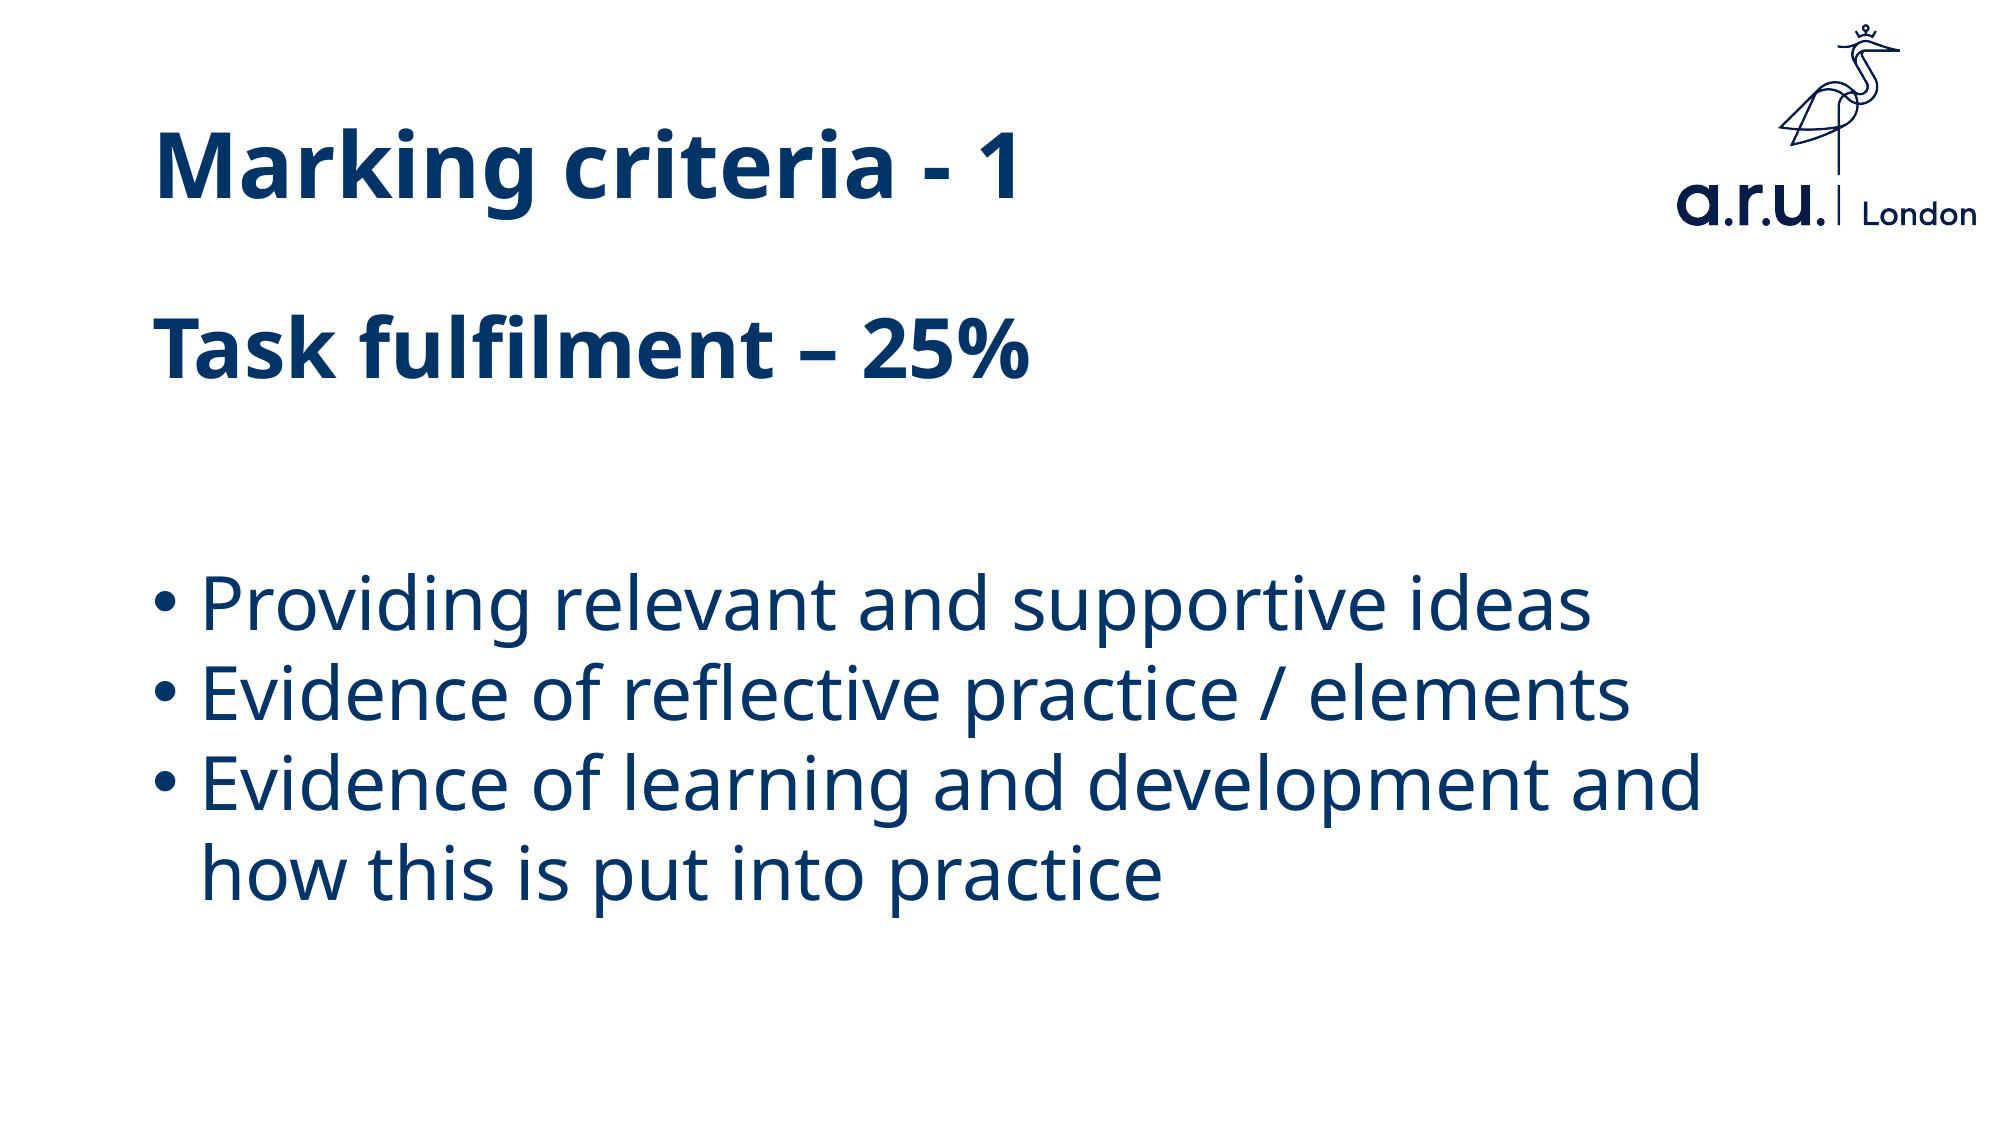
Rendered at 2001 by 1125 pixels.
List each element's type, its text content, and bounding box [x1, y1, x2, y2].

picture [1677, 24, 1976, 226]
text_box Providing relevant and supportive ideas Evidence of reflective practice / elements Evidence of learning and development and how this is put into practice [137, 547, 1863, 923]
list Task fulfilment – 25% [137, 299, 1896, 1084]
title Marking criteria - 1 [137, 59, 1863, 278]
